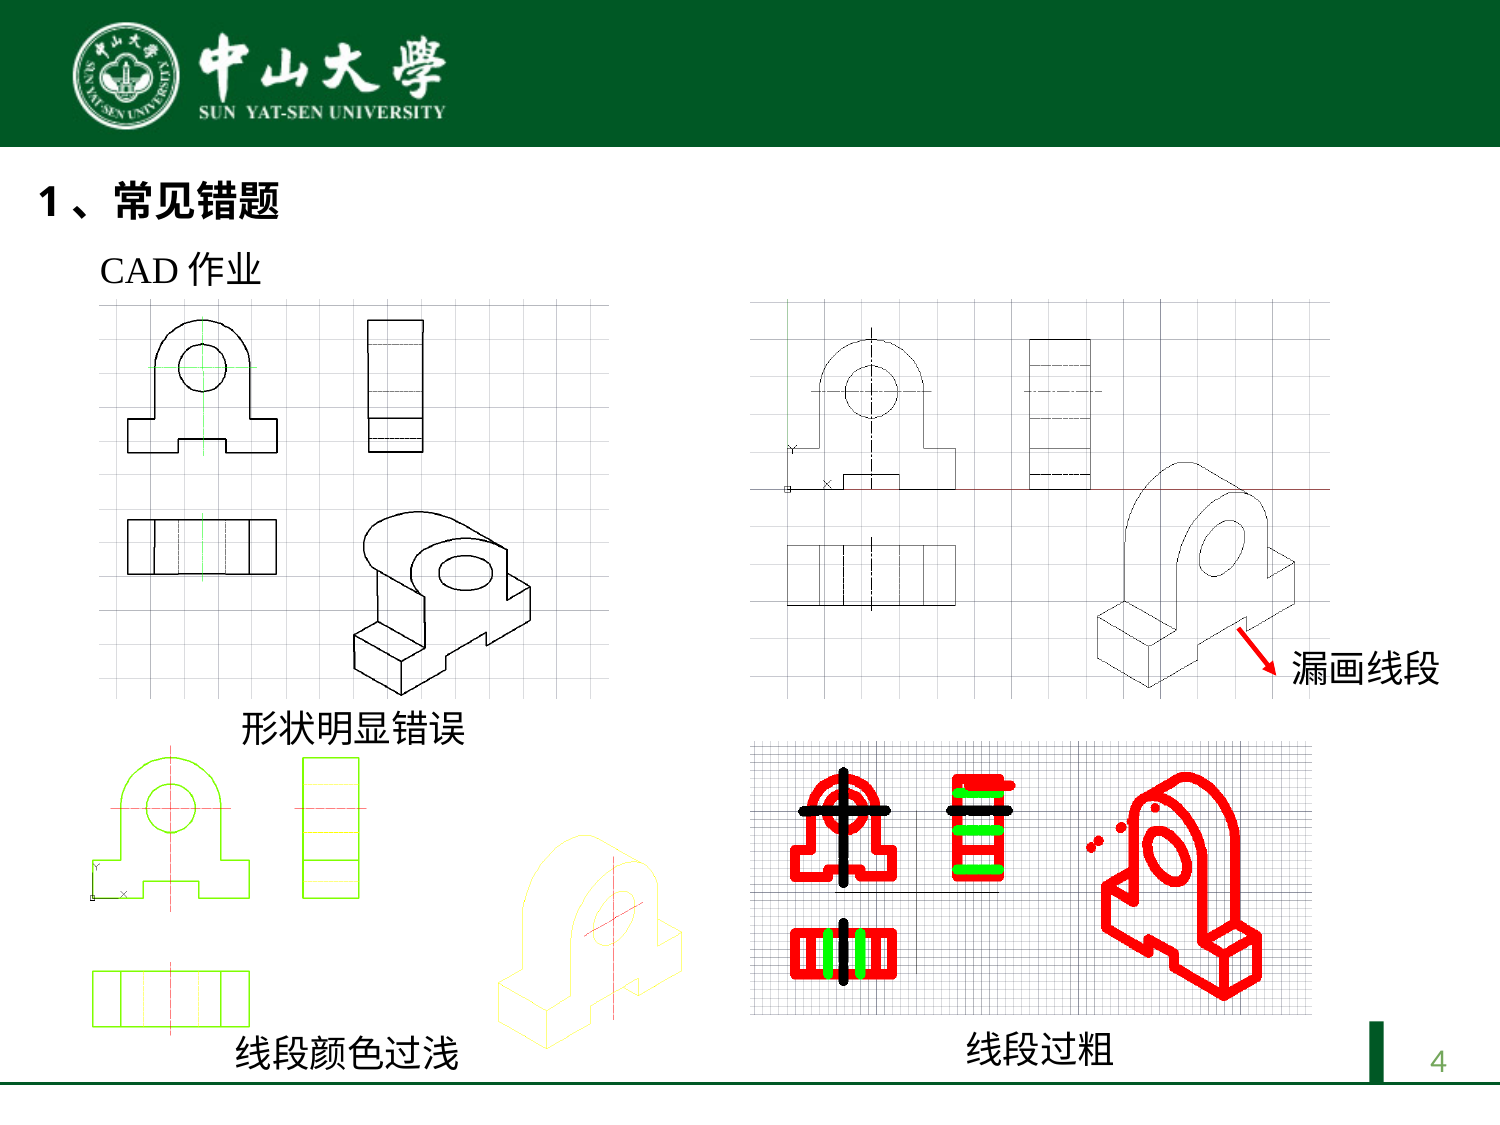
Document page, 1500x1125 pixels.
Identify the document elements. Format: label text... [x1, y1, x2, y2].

text_box [0, 0, 1500, 148]
picture [99, 299, 609, 699]
picture [45, 0, 465, 147]
picture [749, 741, 1312, 1015]
text_box 线段颜色过浅 [220, 1053, 489, 1083]
text_box 形状明显错误 [226, 699, 495, 730]
slide_number 4 [1124, 1084, 1462, 1090]
picture [749, 299, 1330, 699]
text_box 1、常见错题 [22, 167, 295, 233]
slide_number 4 [1124, 1029, 1462, 1083]
text_box [1368, 1020, 1385, 1029]
text_box 漏画线段 [1330, 638, 1485, 698]
picture [80, 730, 710, 1053]
text_box 线段过粗 [950, 1018, 1219, 1079]
text_box CAD作业 [85, 238, 609, 299]
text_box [1238, 628, 1277, 676]
